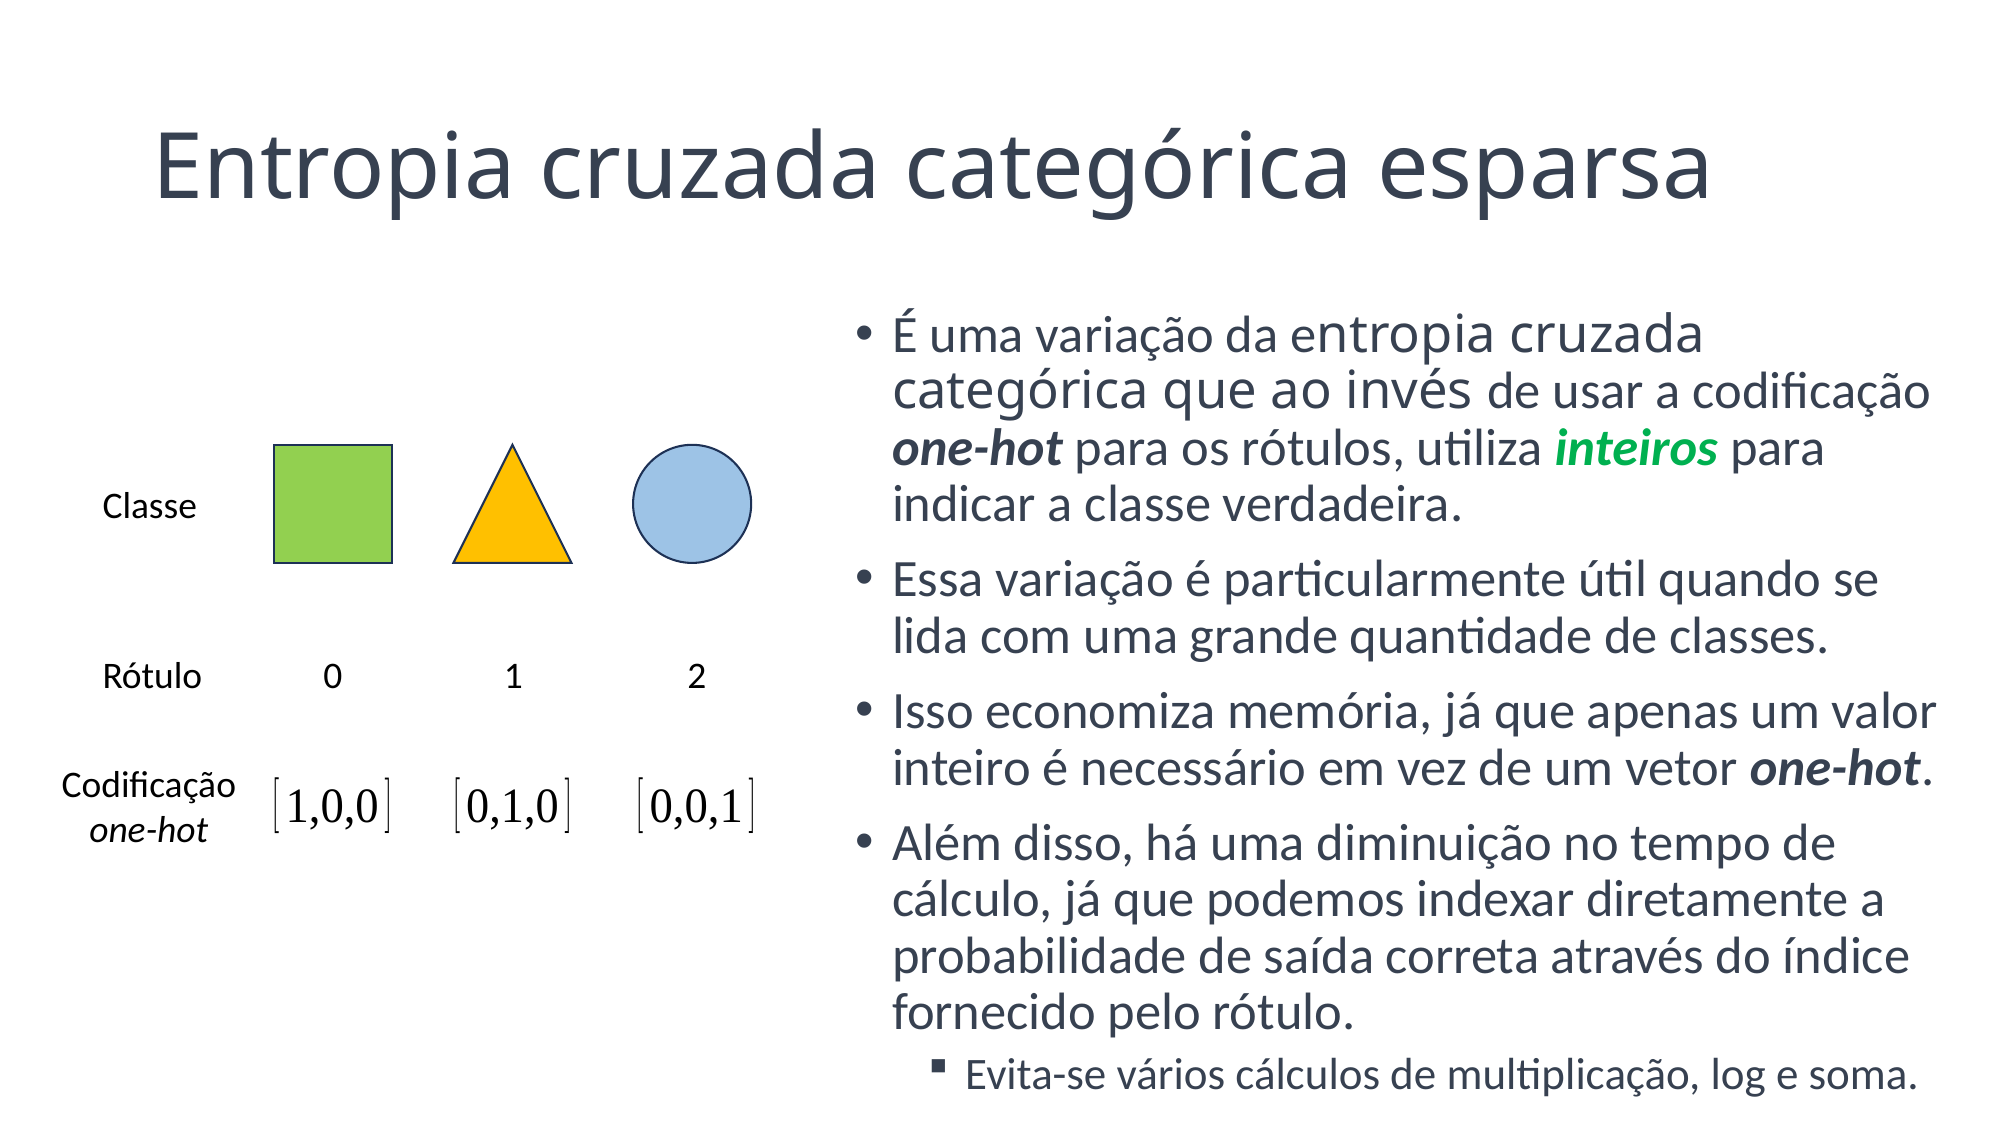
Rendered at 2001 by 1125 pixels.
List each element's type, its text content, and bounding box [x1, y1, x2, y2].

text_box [44, 444, 756, 860]
list É uma variação da entropia cruzada categórica que ao invés de usar a codificação one-hot para os rótulos, utiliza inteiros para indicar a classe verdadeira. Essa variação é particularmente útil quando se lida com uma grande quantidade de classes. Isso economiza memória, já que apenas um valor inteiro é necessário em vez de um vetor one-hot. Além disso, há uma diminuição no tempo de cálculo, já que podemos indexar diretamente a probabilidade de saída correta através do índice fornecido pelo rótulo. Evita-se vários cálculos de multiplicação, log e soma. [840, 299, 1963, 1125]
title Entropia cruzada categórica esparsa [137, 59, 1863, 278]
